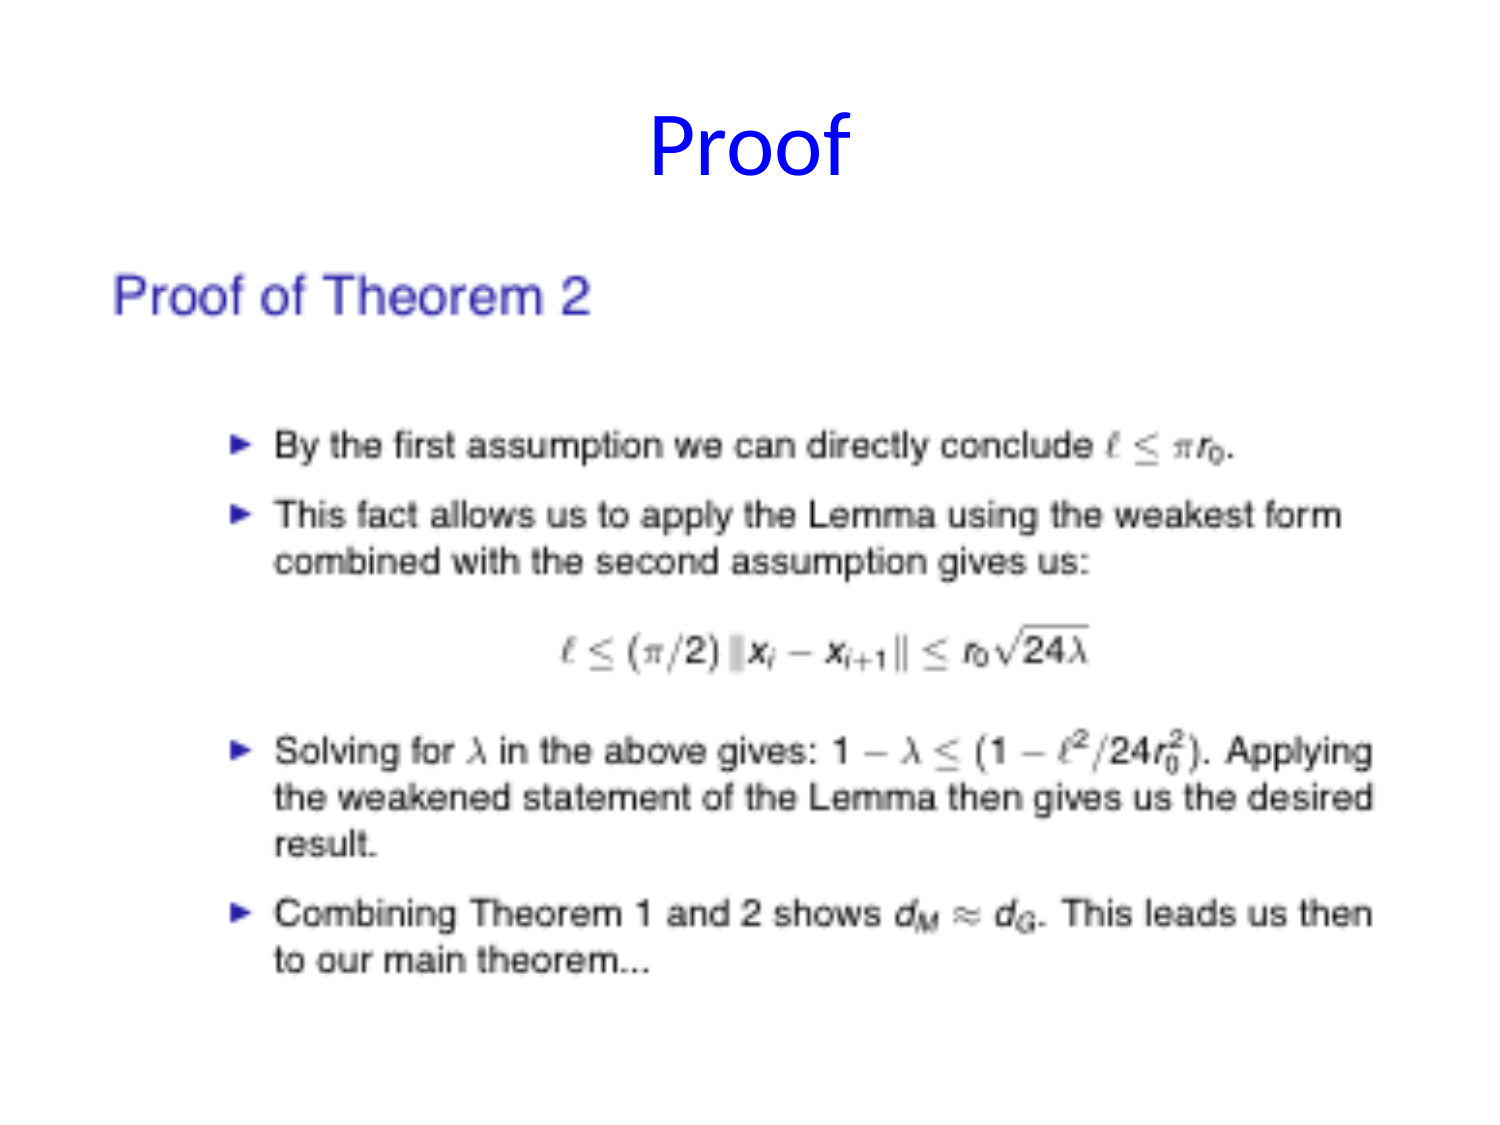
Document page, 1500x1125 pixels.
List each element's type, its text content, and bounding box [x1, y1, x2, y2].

title Proof [74, 44, 1426, 233]
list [74, 262, 1426, 1006]
